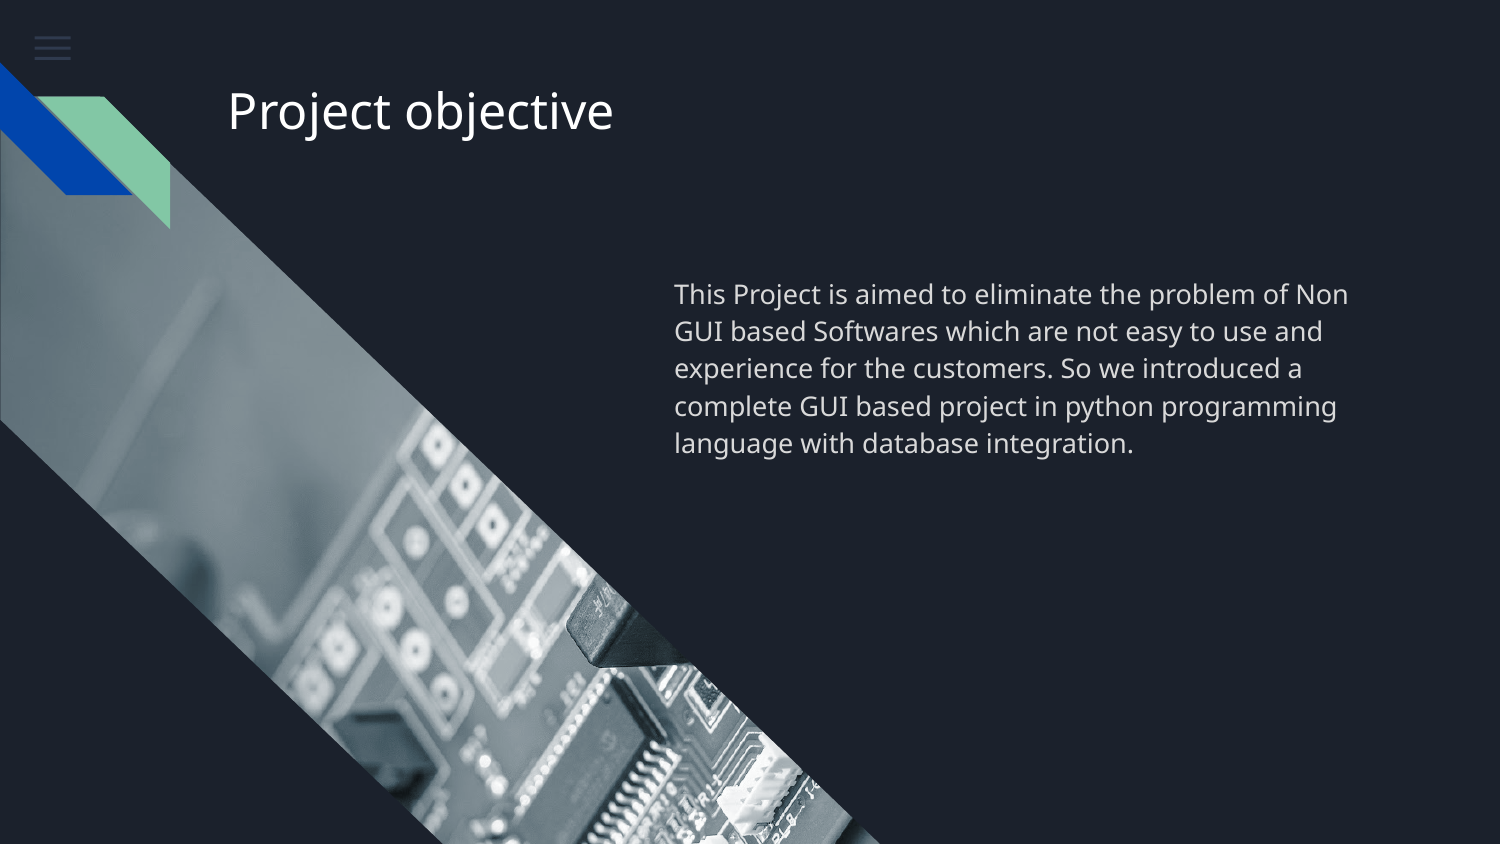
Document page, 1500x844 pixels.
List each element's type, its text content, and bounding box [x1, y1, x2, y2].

picture [0, 97, 880, 844]
list This Project is aimed to eliminate the problem of Non GUI based Softwares which are not easy to use and experience for the customers. So we introduced a complete GUI based project in python programming language with database integration. [659, 257, 1368, 547]
title Project objective [212, 64, 1368, 215]
